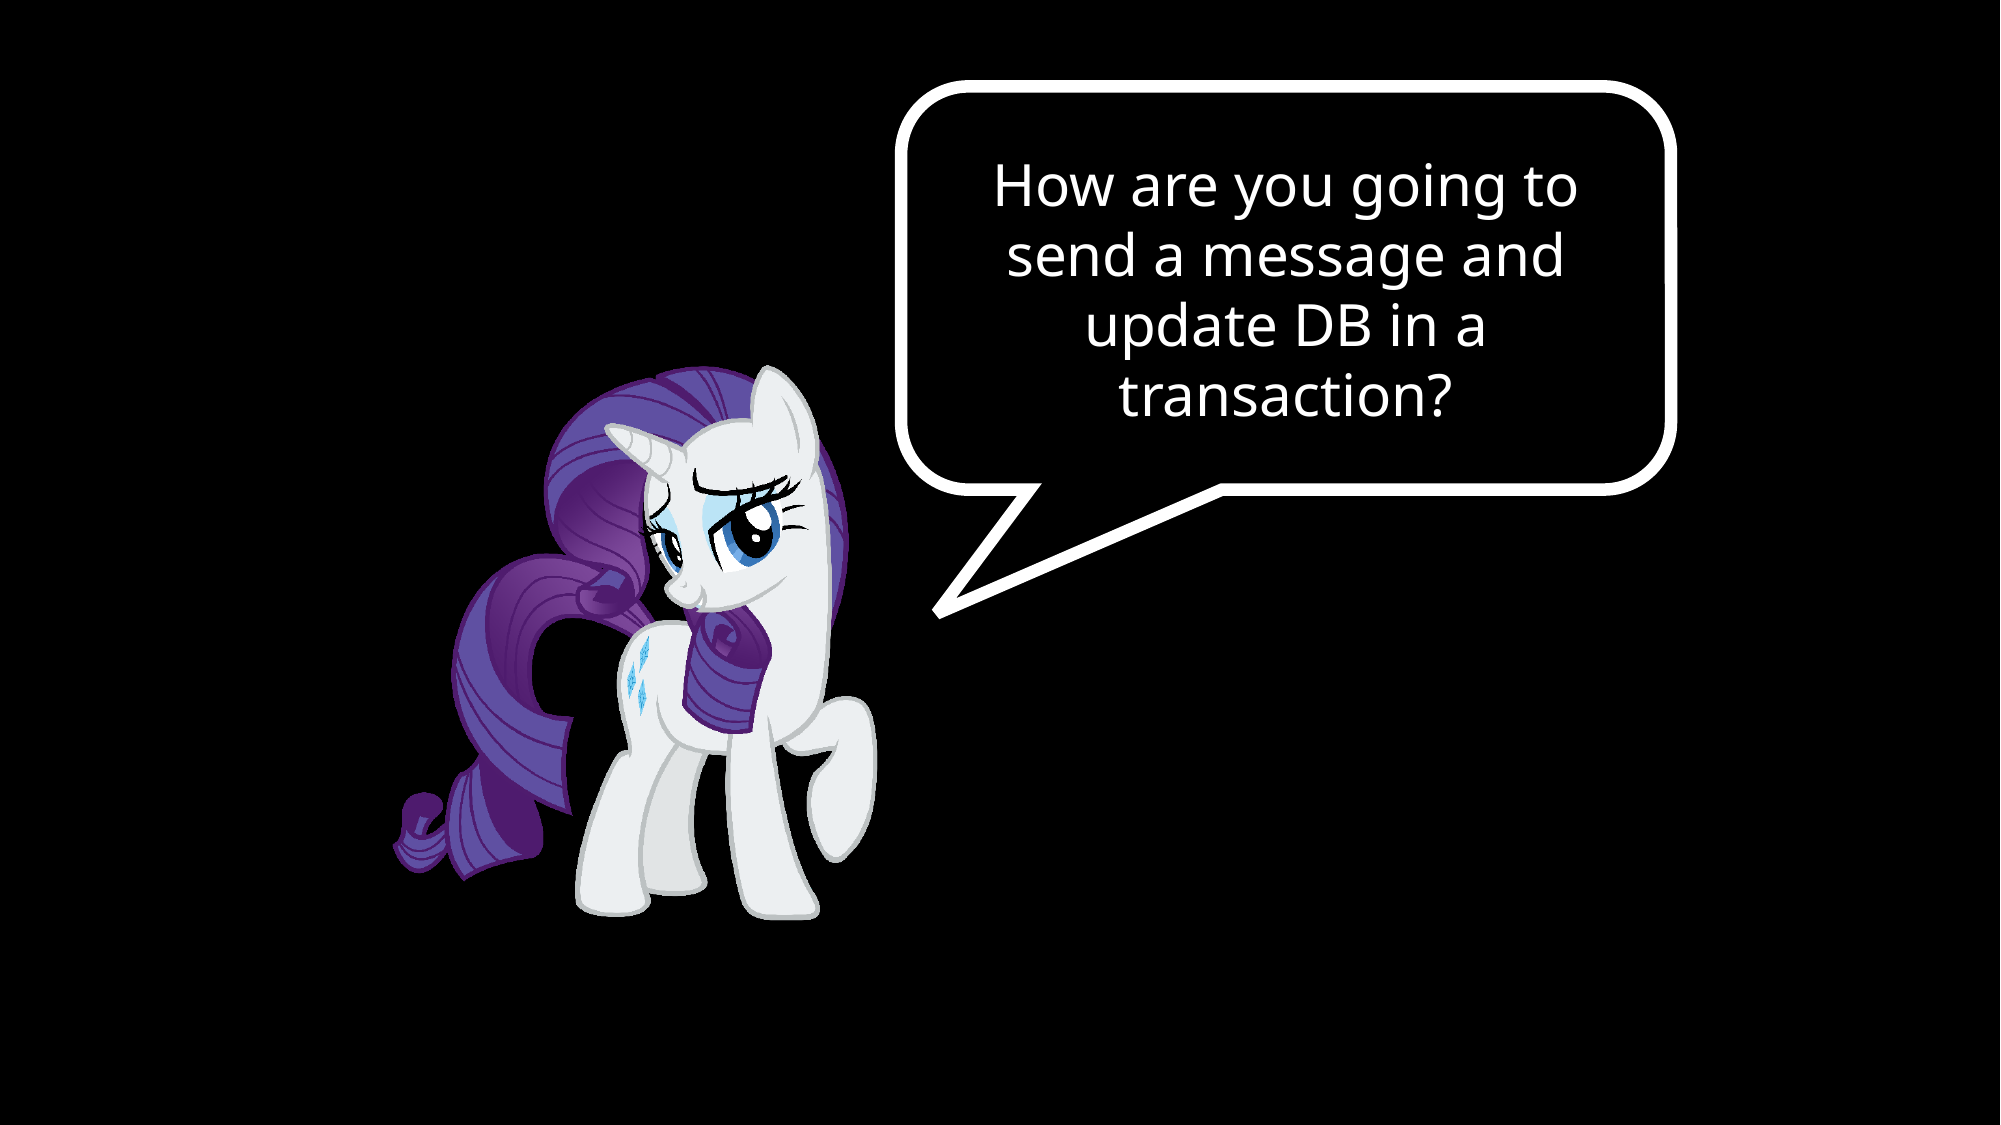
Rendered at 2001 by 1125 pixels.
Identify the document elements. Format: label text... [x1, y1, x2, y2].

picture [388, 362, 882, 925]
text_box How are you going to send a message and update DB in a transaction? [900, 85, 1673, 615]
